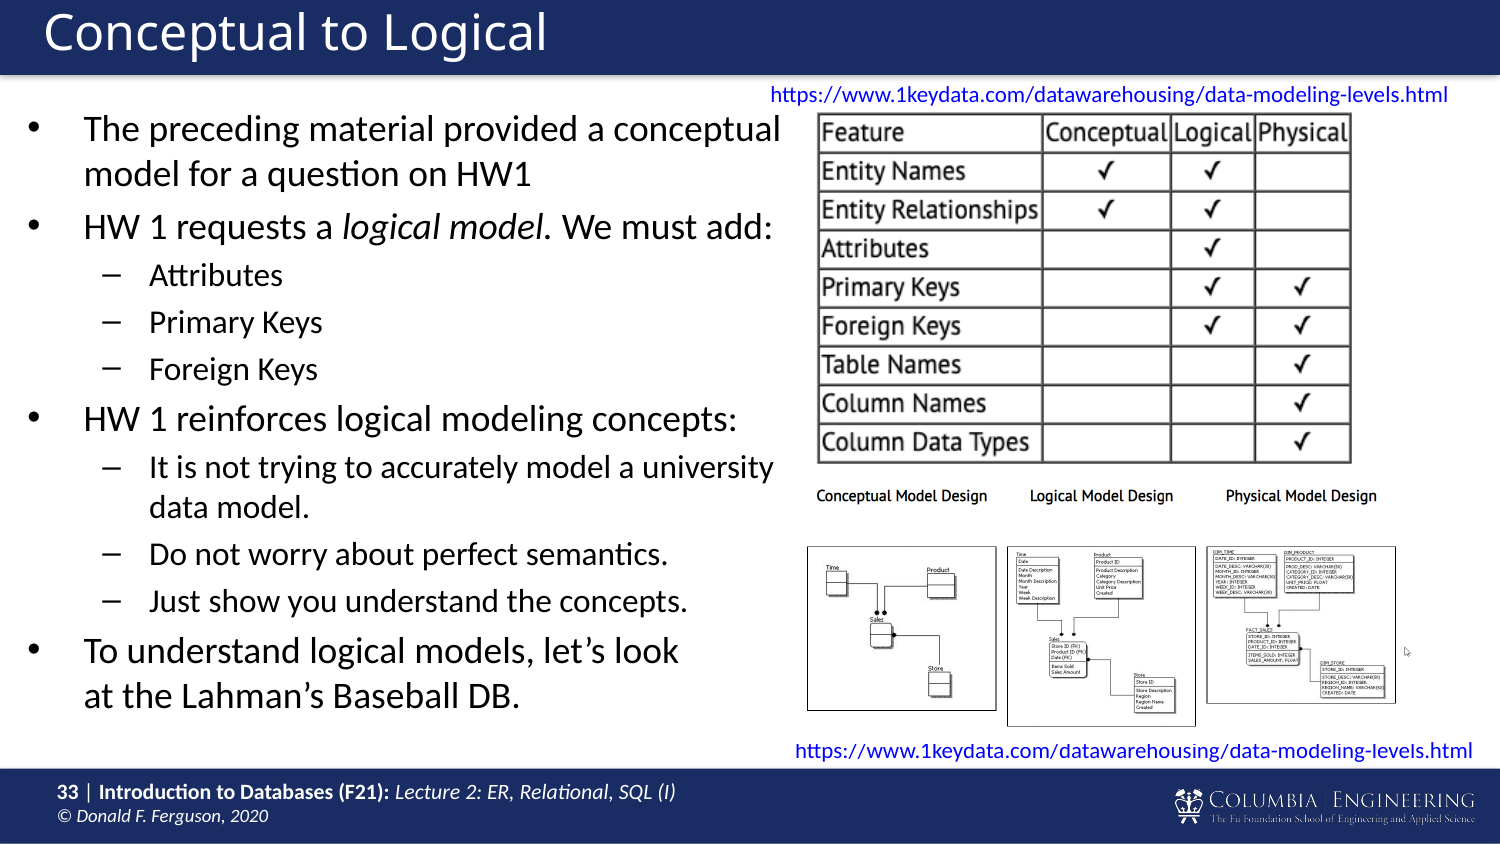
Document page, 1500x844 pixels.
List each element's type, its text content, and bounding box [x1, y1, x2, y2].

title Conceptual to Logical [28, 0, 1450, 73]
text_box https://www.1keydata.com/datawarehousing/data-modeling-levels.html [780, 728, 1493, 771]
text_box https://www.1keydata.com/datawarehousing/data-modeling-levels.html [755, 72, 1500, 115]
list The preceding material provided a conceptual model for a question on HW1 HW 1 requests a logical model. We must add: Attributes Primary Keys Foreign Keys HW 1 reinforces logical modeling concepts: It is not trying to accurately model a university data model. Do not worry about perfect semantics. Just show you understand the concepts. To understand logical models, let’s look at the Lahman’s Baseball DB. [12, 96, 800, 760]
picture [780, 94, 1420, 744]
